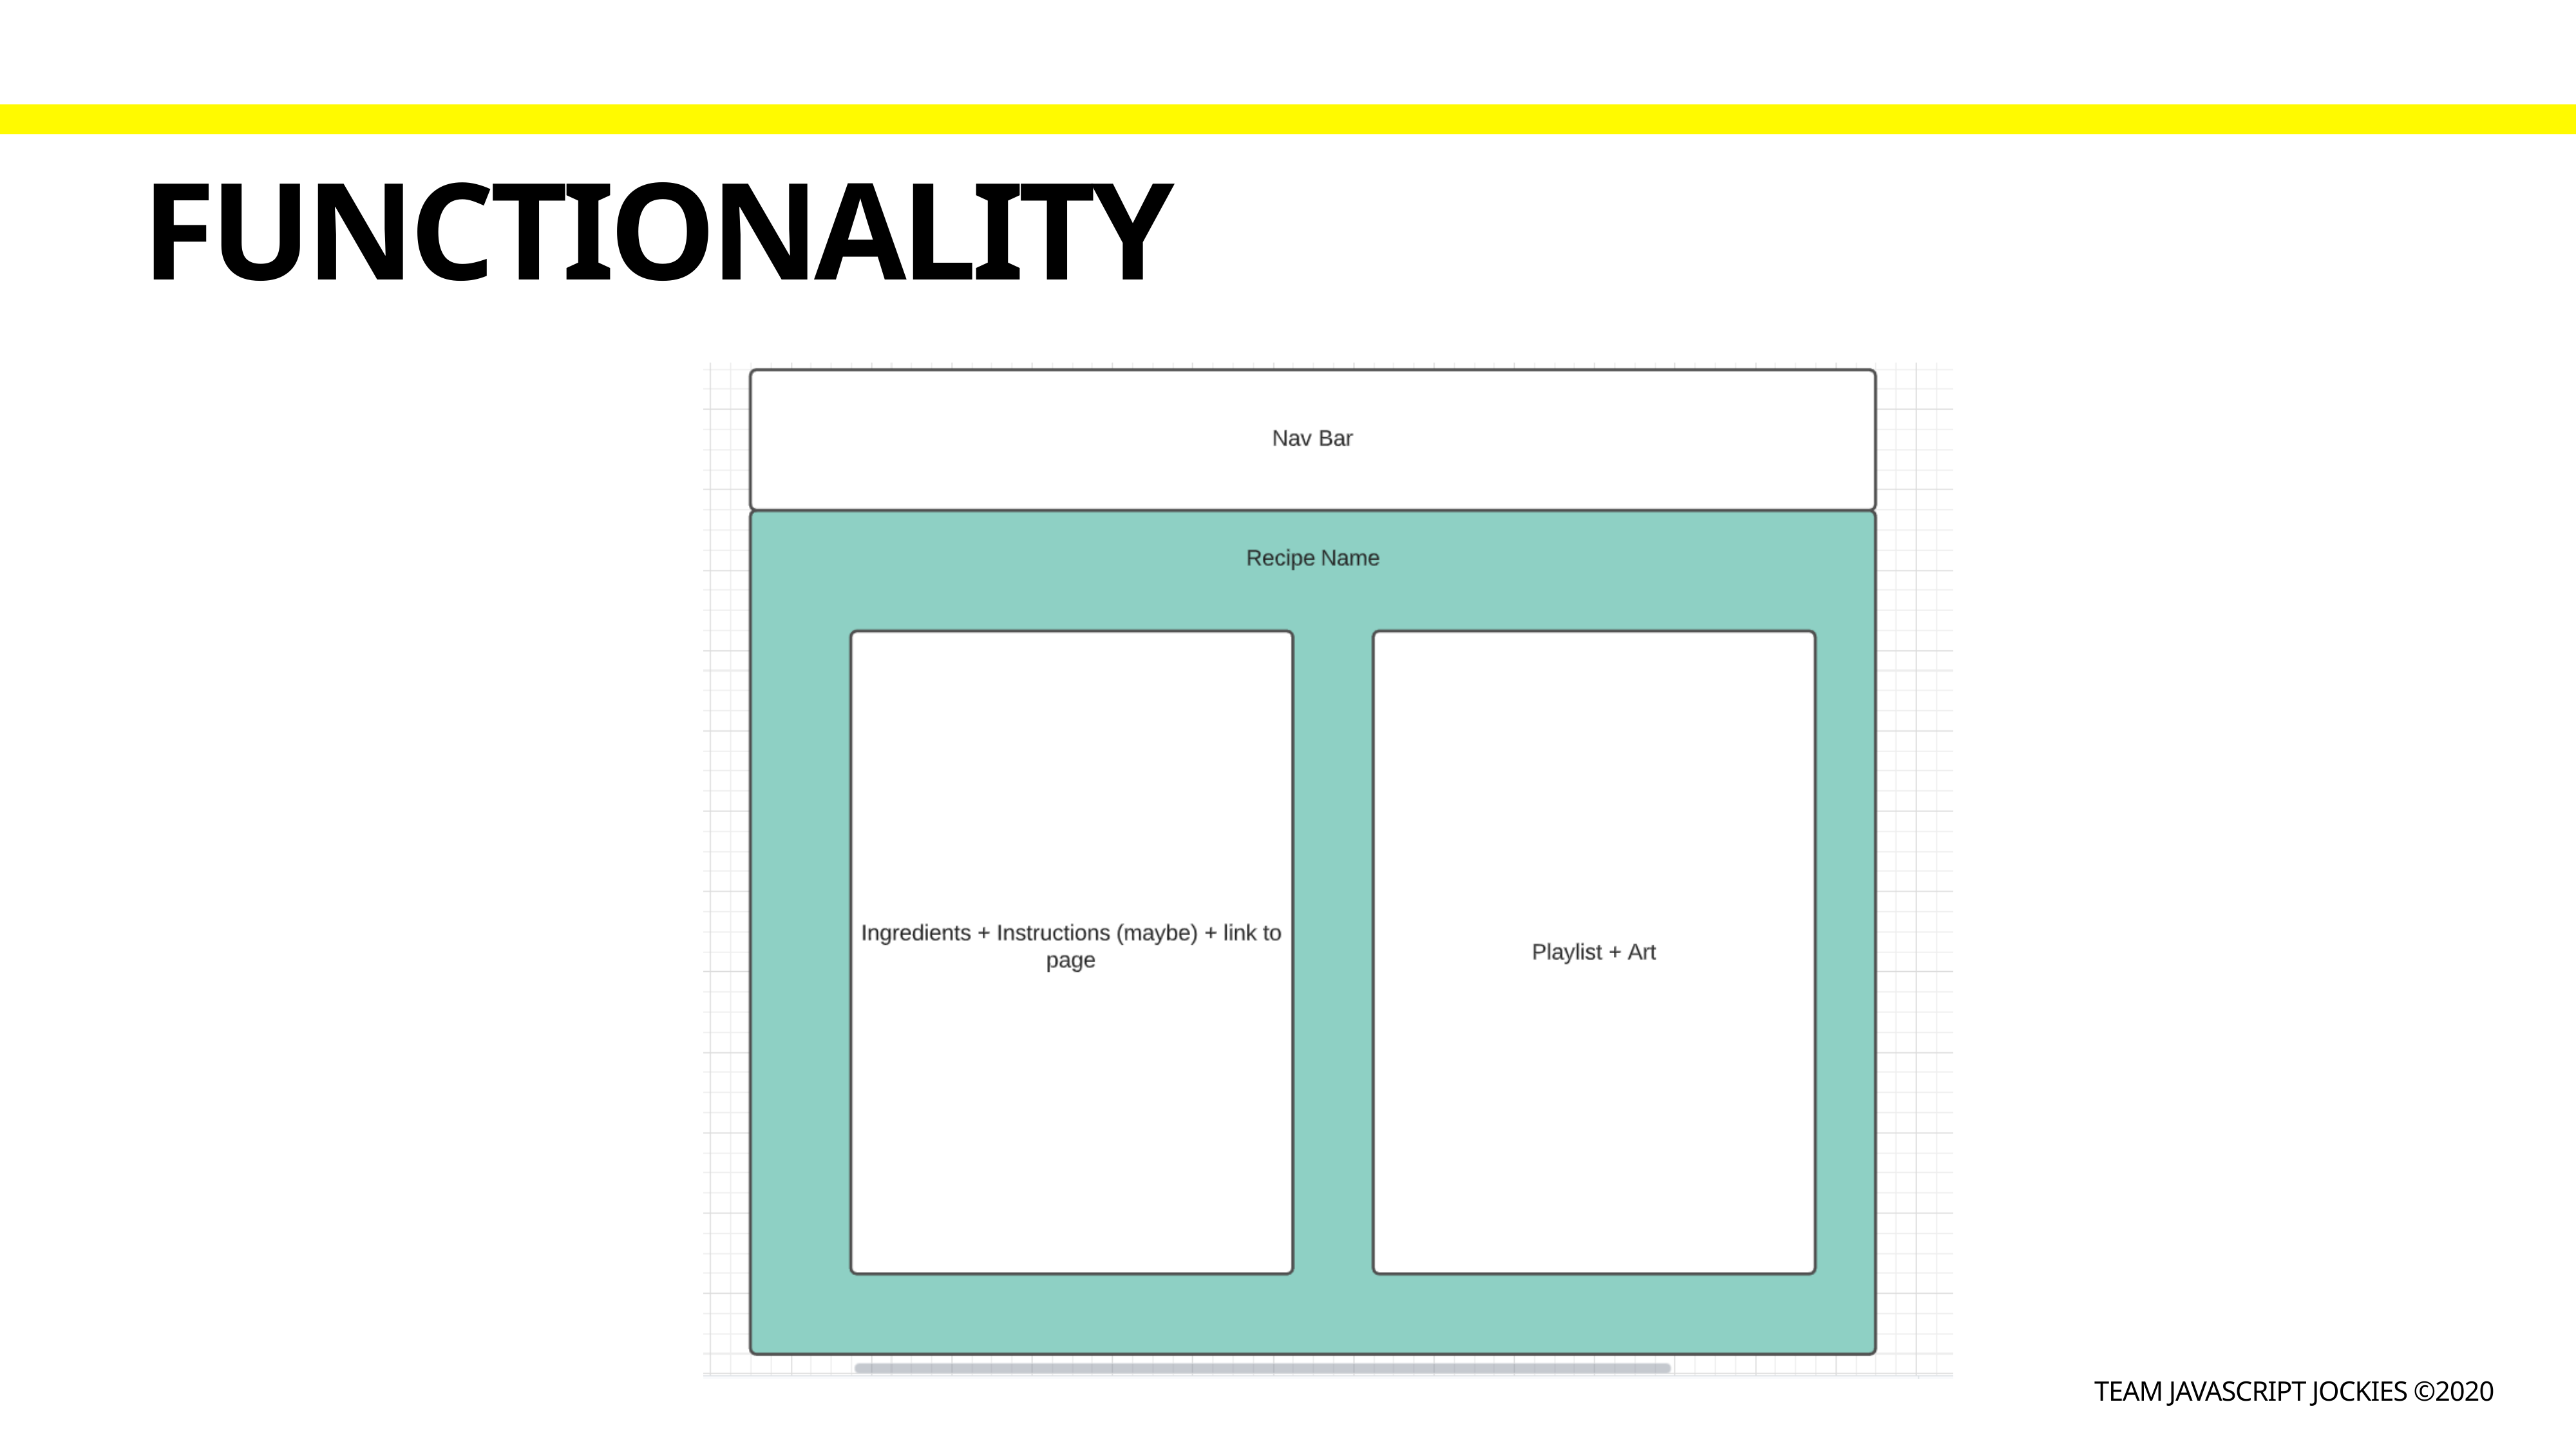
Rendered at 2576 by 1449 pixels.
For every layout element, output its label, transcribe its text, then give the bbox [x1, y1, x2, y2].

picture [703, 363, 1953, 1379]
list Team Javascript Jockies ©2020 [2088, 1368, 2576, 1415]
title Functionality [136, 171, 2448, 360]
